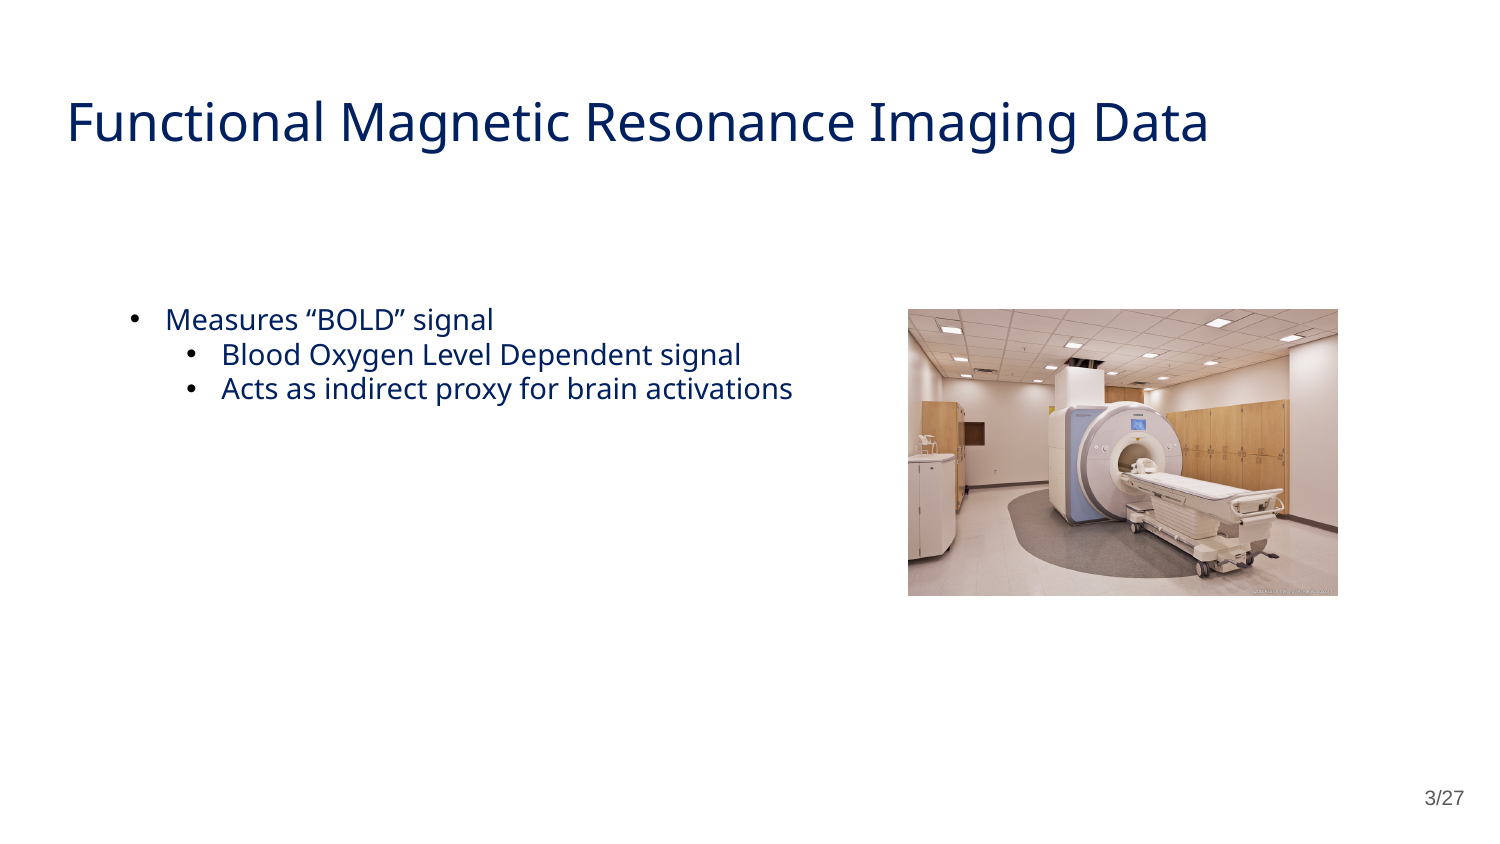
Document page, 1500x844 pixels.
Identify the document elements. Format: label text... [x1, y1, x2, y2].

slide_number 3/27 [1389, 764, 1480, 830]
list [908, 309, 1338, 596]
title Functional Magnetic Resonance Imaging Data [51, 72, 1449, 167]
text_box Measures “BOLD” signal Blood Oxygen Level Dependent signal Acts as indirect proxy for brain activations [115, 293, 857, 414]
